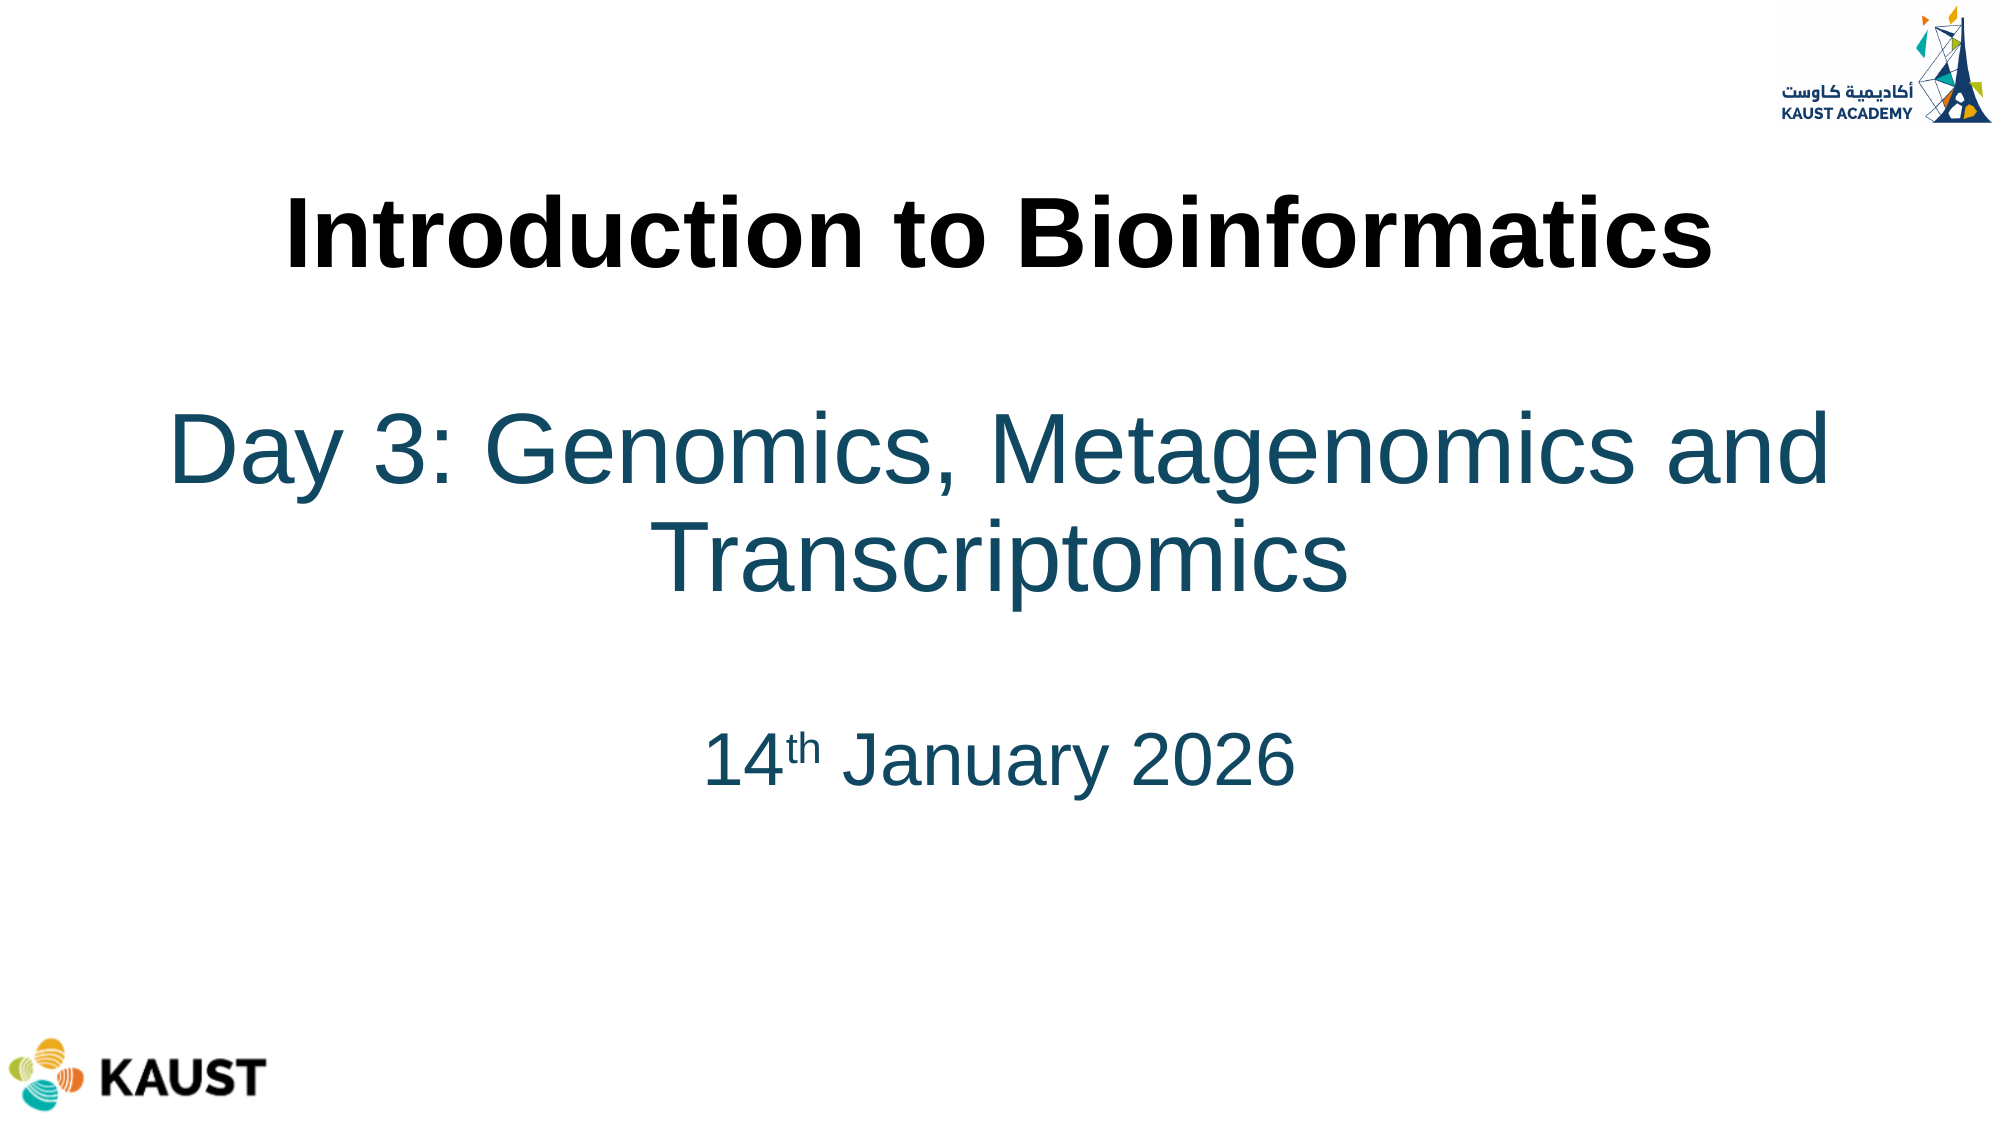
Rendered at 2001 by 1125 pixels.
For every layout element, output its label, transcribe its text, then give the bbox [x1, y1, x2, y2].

picture [1774, 0, 2000, 129]
title Introduction to Bioinformatics Day 3: Genomics, Metagenomics and Transcriptomics 14th January 2026 [137, 151, 1863, 831]
picture [1, 1028, 277, 1123]
